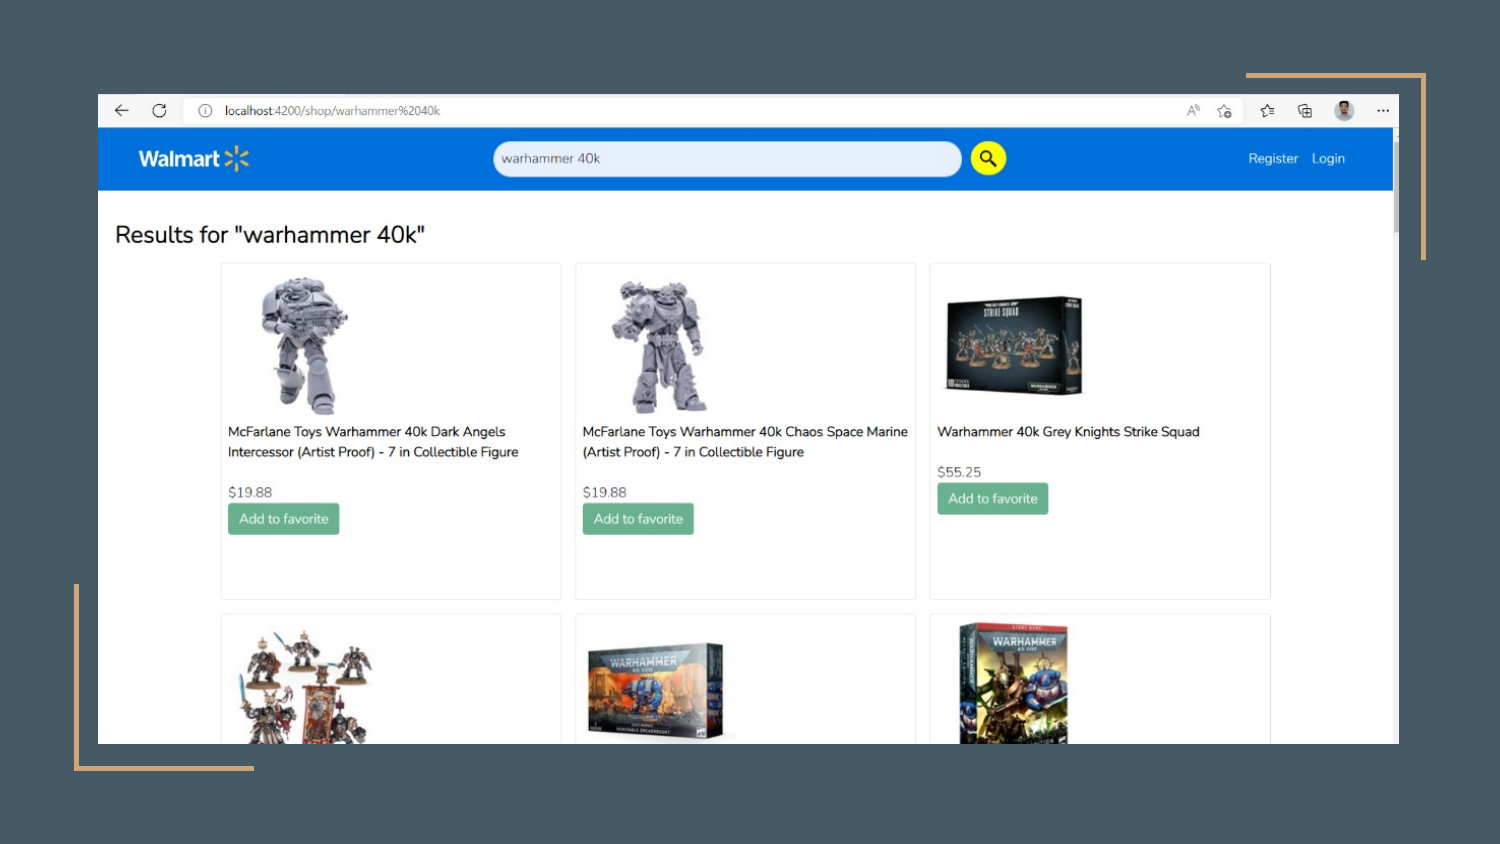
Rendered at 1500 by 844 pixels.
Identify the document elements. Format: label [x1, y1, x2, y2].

picture [98, 94, 1399, 745]
